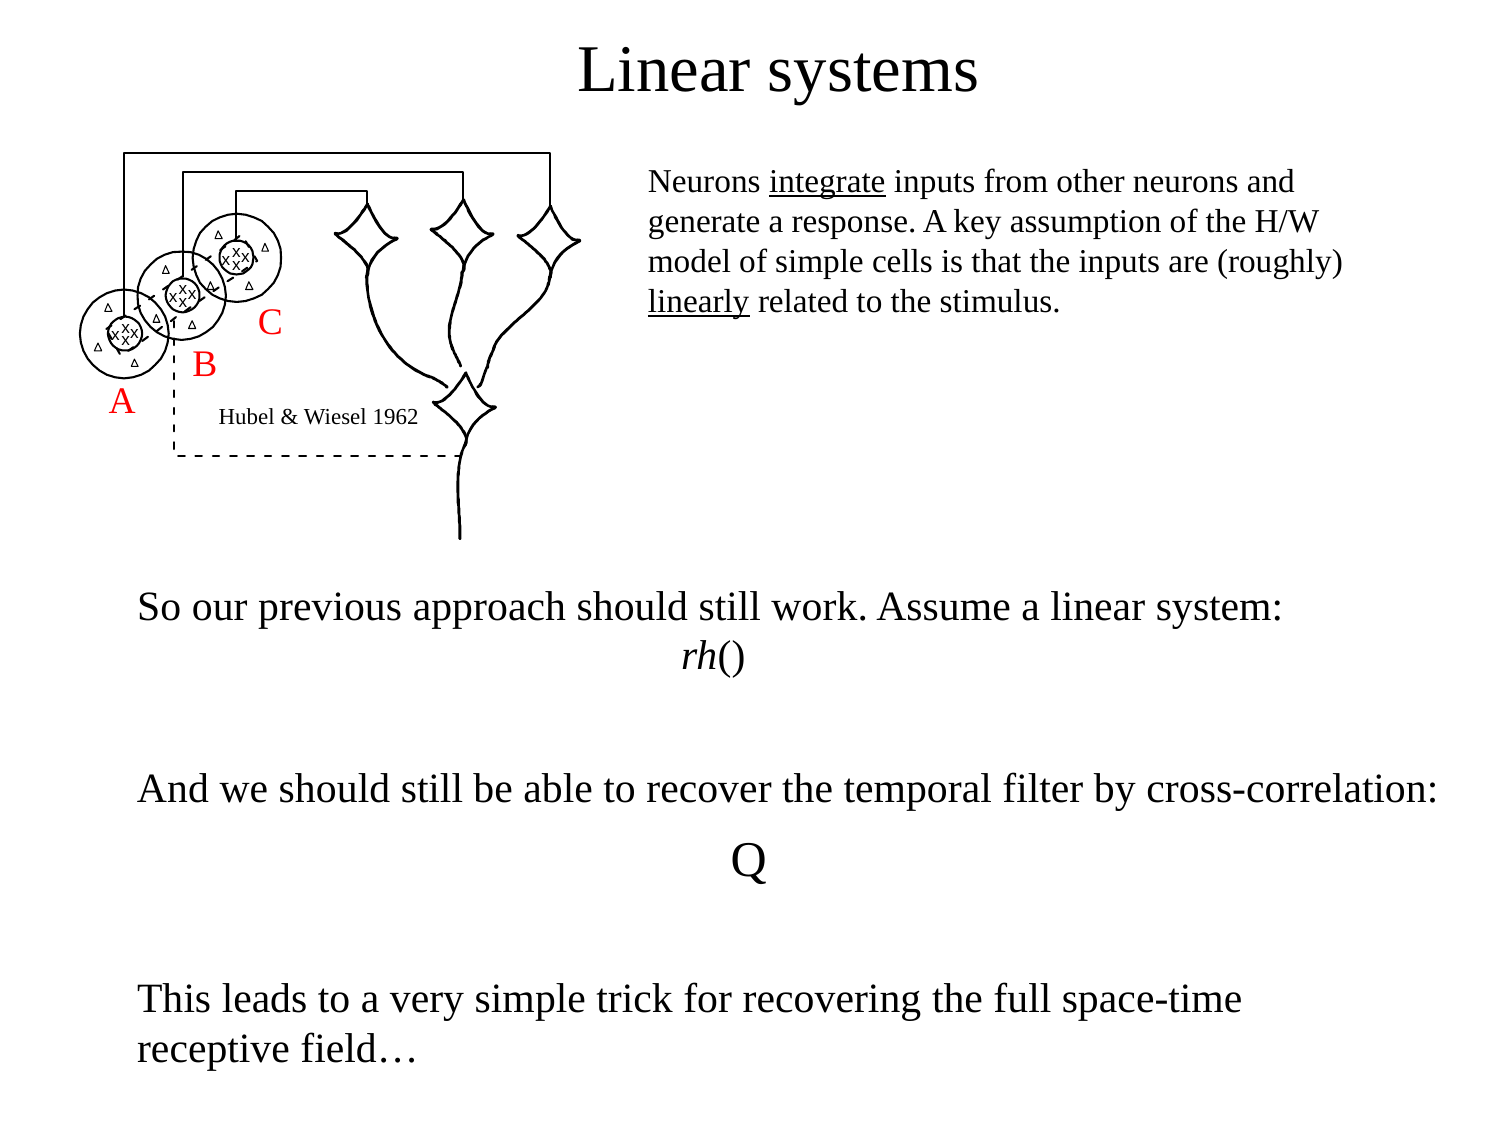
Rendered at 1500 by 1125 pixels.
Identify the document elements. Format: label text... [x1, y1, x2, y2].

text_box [93, 289, 299, 430]
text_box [78, 151, 583, 541]
text_box Neurons integrate inputs from other neurons and generate a response. A key assumption of the H/W model of simple cells is that the inputs are (roughly) linearly related to the stimulus. [633, 152, 1409, 327]
text_box And we should still be able to recover the temporal filter by cross-correlation: [122, 753, 1500, 818]
title Linear systems [231, 0, 1326, 130]
text_box This leads to a very simple trick for recovering the full space-time receptive field… [122, 963, 1409, 1079]
